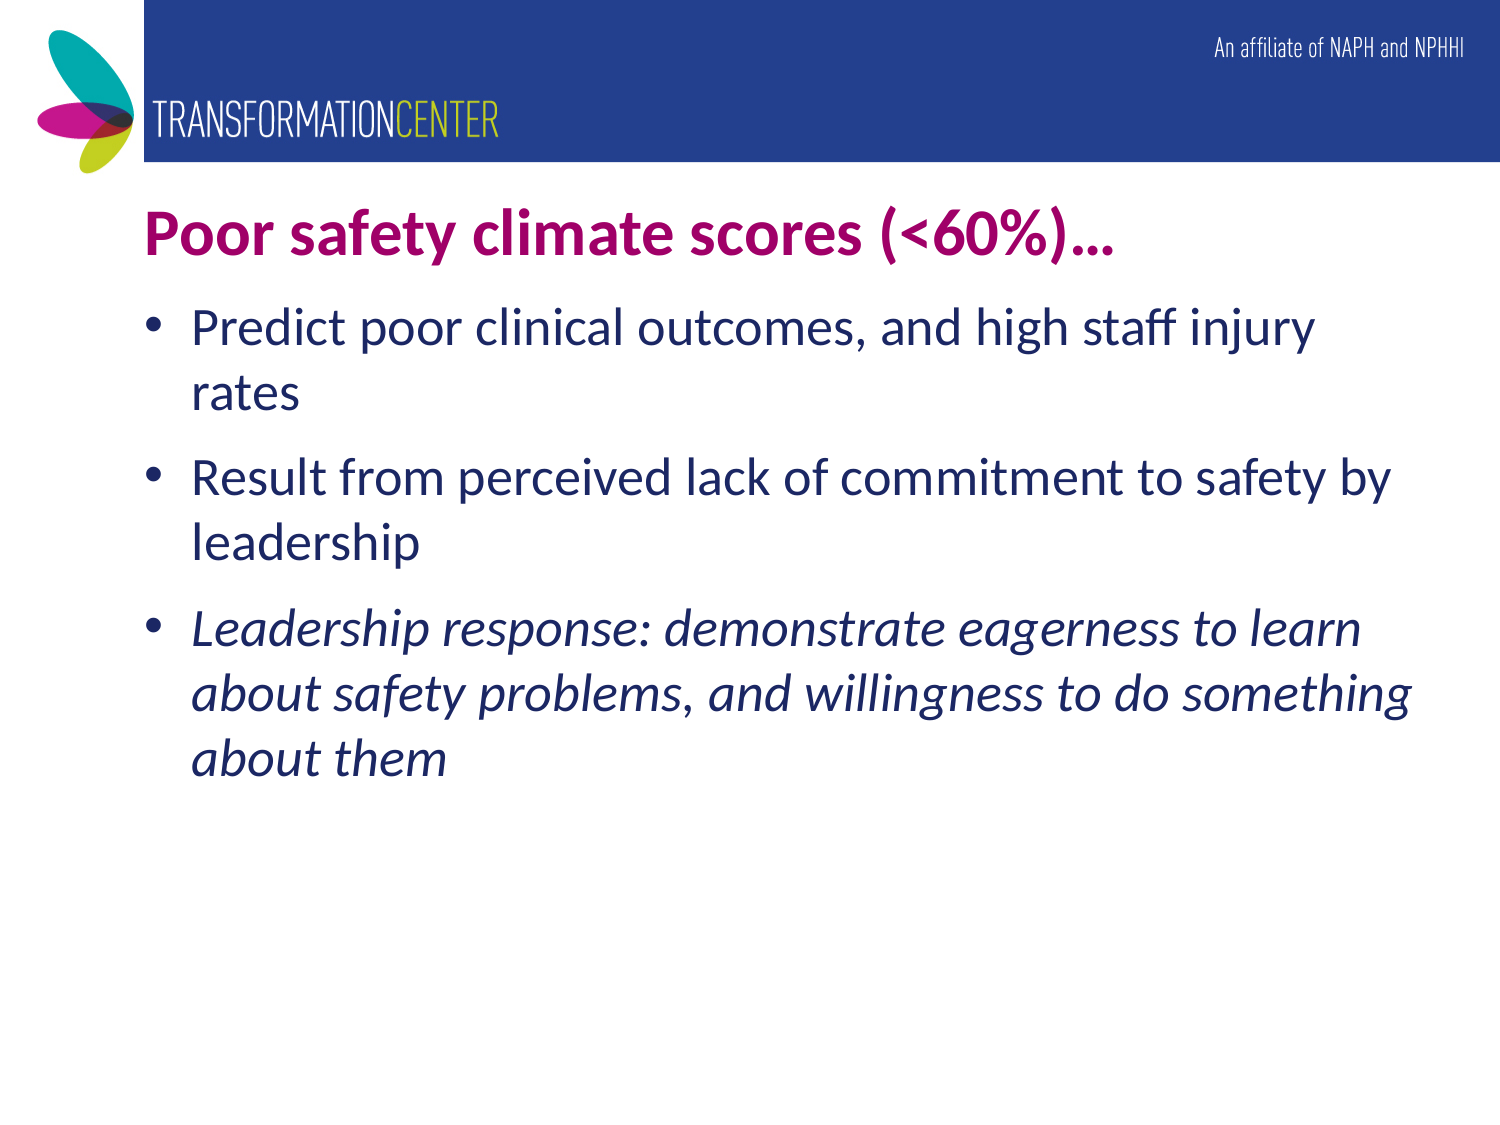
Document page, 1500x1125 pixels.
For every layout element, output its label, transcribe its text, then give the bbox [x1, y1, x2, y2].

picture [0, 0, 1500, 1125]
title Poor safety climate scores (<60%)… [130, 181, 1447, 283]
list Predict poor clinical outcomes, and high staff injury rates Result from perceived lack of commitment to safety by leadership Leadership response: demonstrate eagerness to learn about safety problems, and willingness to do something about them [130, 283, 1447, 1051]
